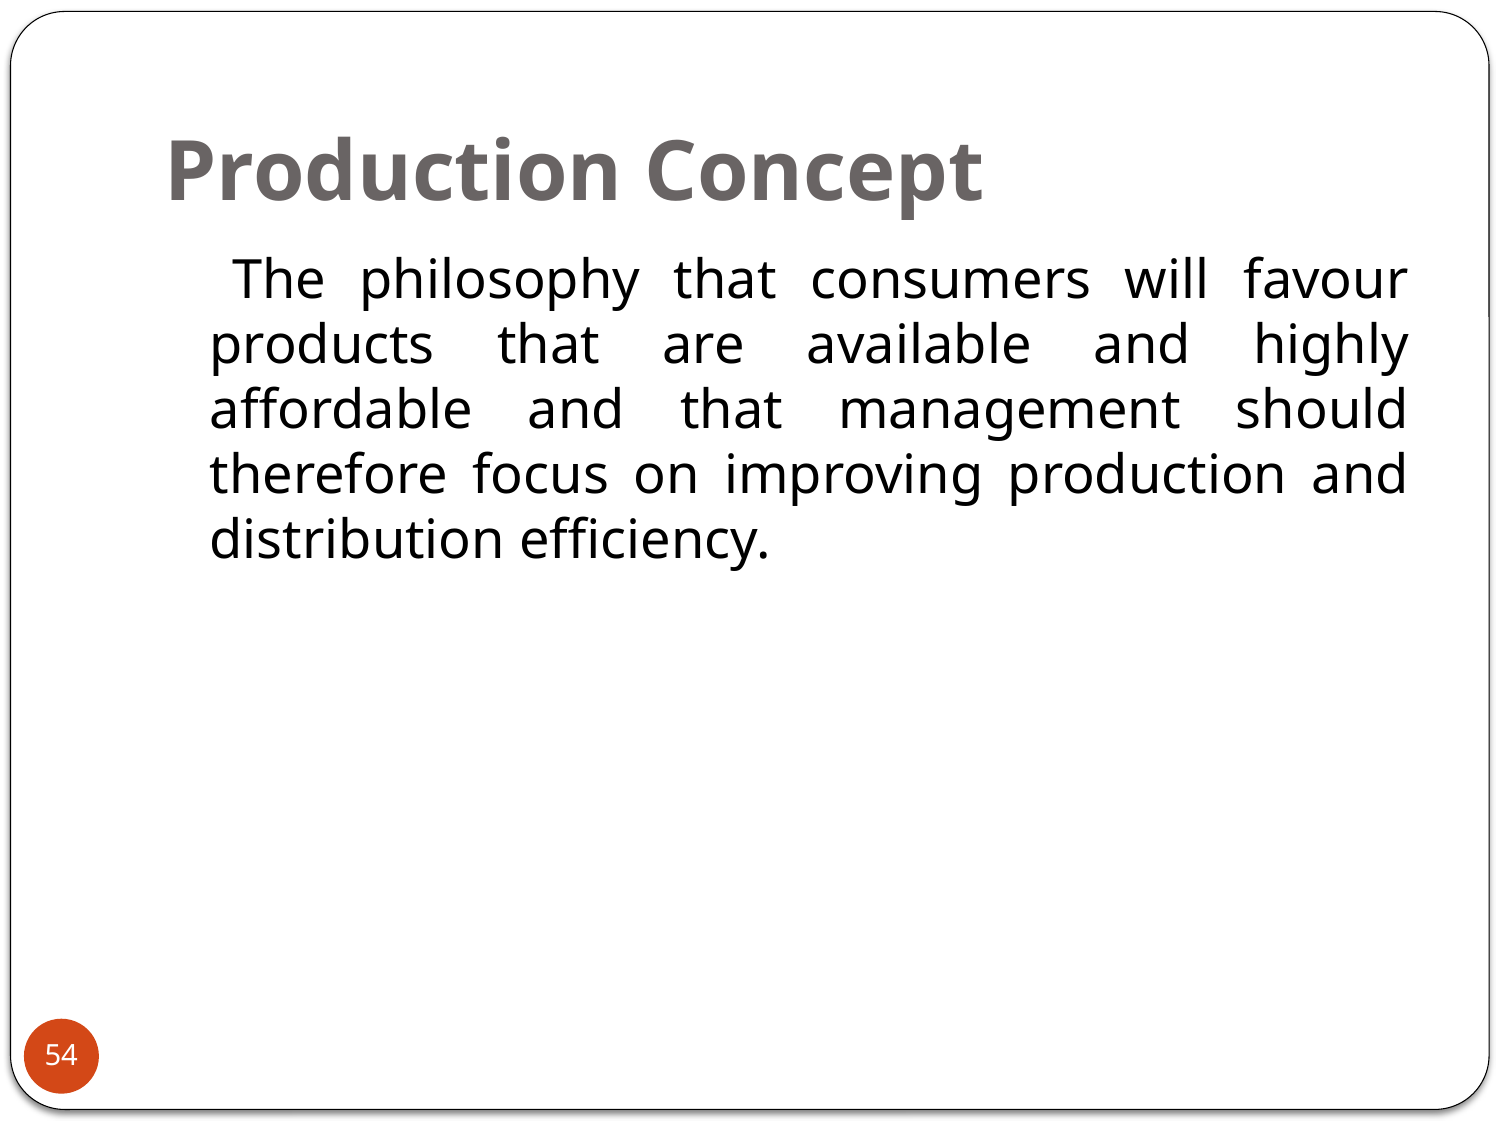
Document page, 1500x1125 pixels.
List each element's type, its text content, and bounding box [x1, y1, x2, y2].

slide_number 54 [23, 1018, 99, 1094]
title Production Concept [150, 45, 1425, 233]
list The philosophy that consumers will favour products that are available and highly affordable and that management should therefore focus on improving production and distribution efficiency. [150, 237, 1425, 988]
